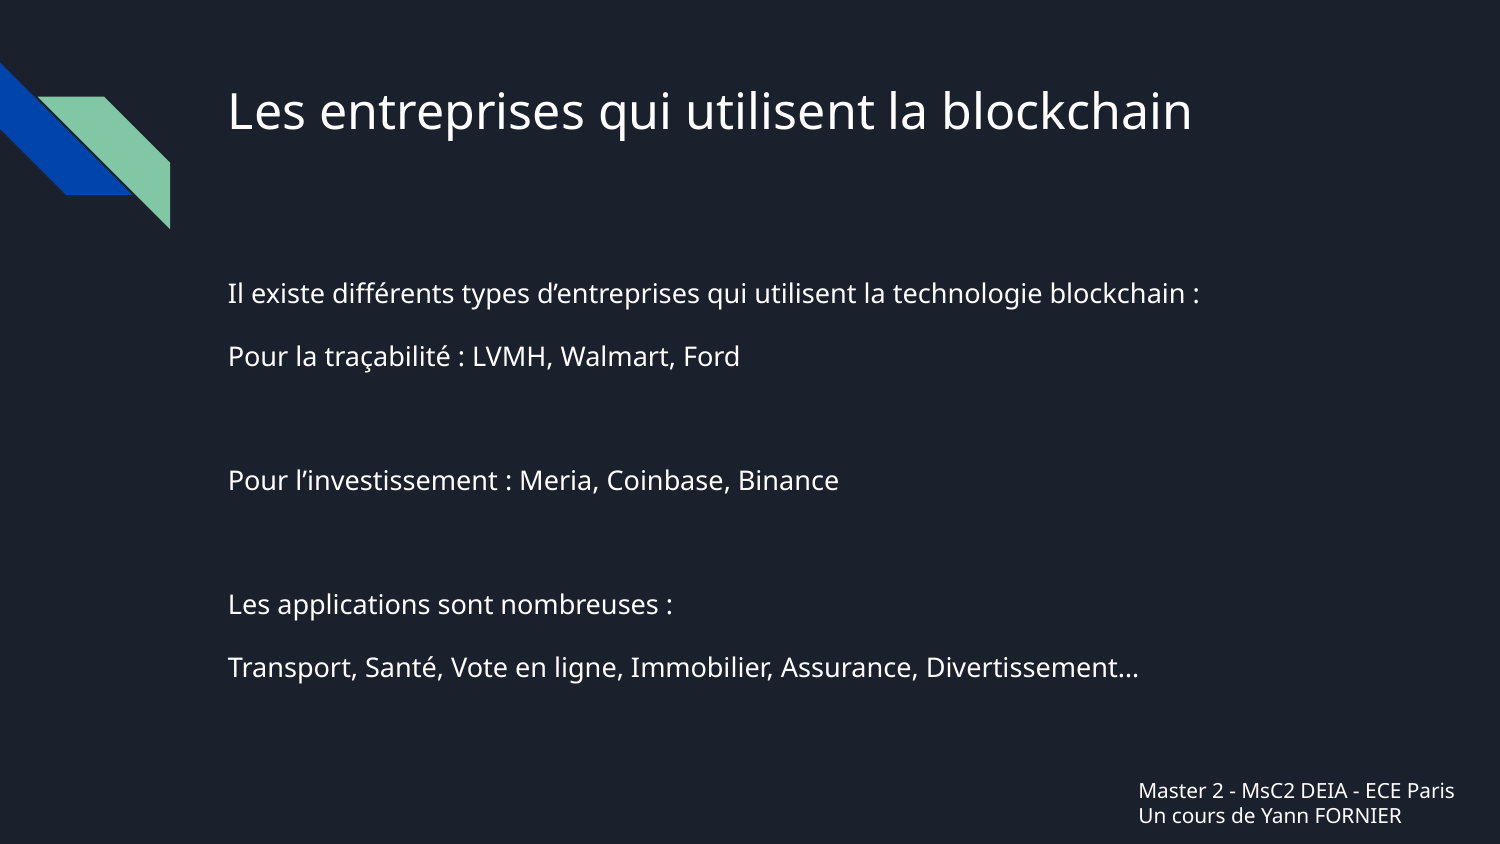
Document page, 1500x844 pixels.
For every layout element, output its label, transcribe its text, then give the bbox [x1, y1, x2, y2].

title Les entreprises qui utilisent la blockchain [212, 64, 1368, 215]
list Il existe différents types d’entreprises qui utilisent la technologie blockchain : Pour la traçabilité : LVMH, Walmart, Ford Pour l’investissement : Meria, Coinbase, Binance Les applications sont nombreuses : Transport, Santé, Vote en ligne, Immobilier, Assurance, Divertissement… [212, 257, 1368, 735]
text_box Master 2 - MsC2 DEIA - ECE Paris Un cours de Yann FORNIER [1123, 762, 1500, 843]
